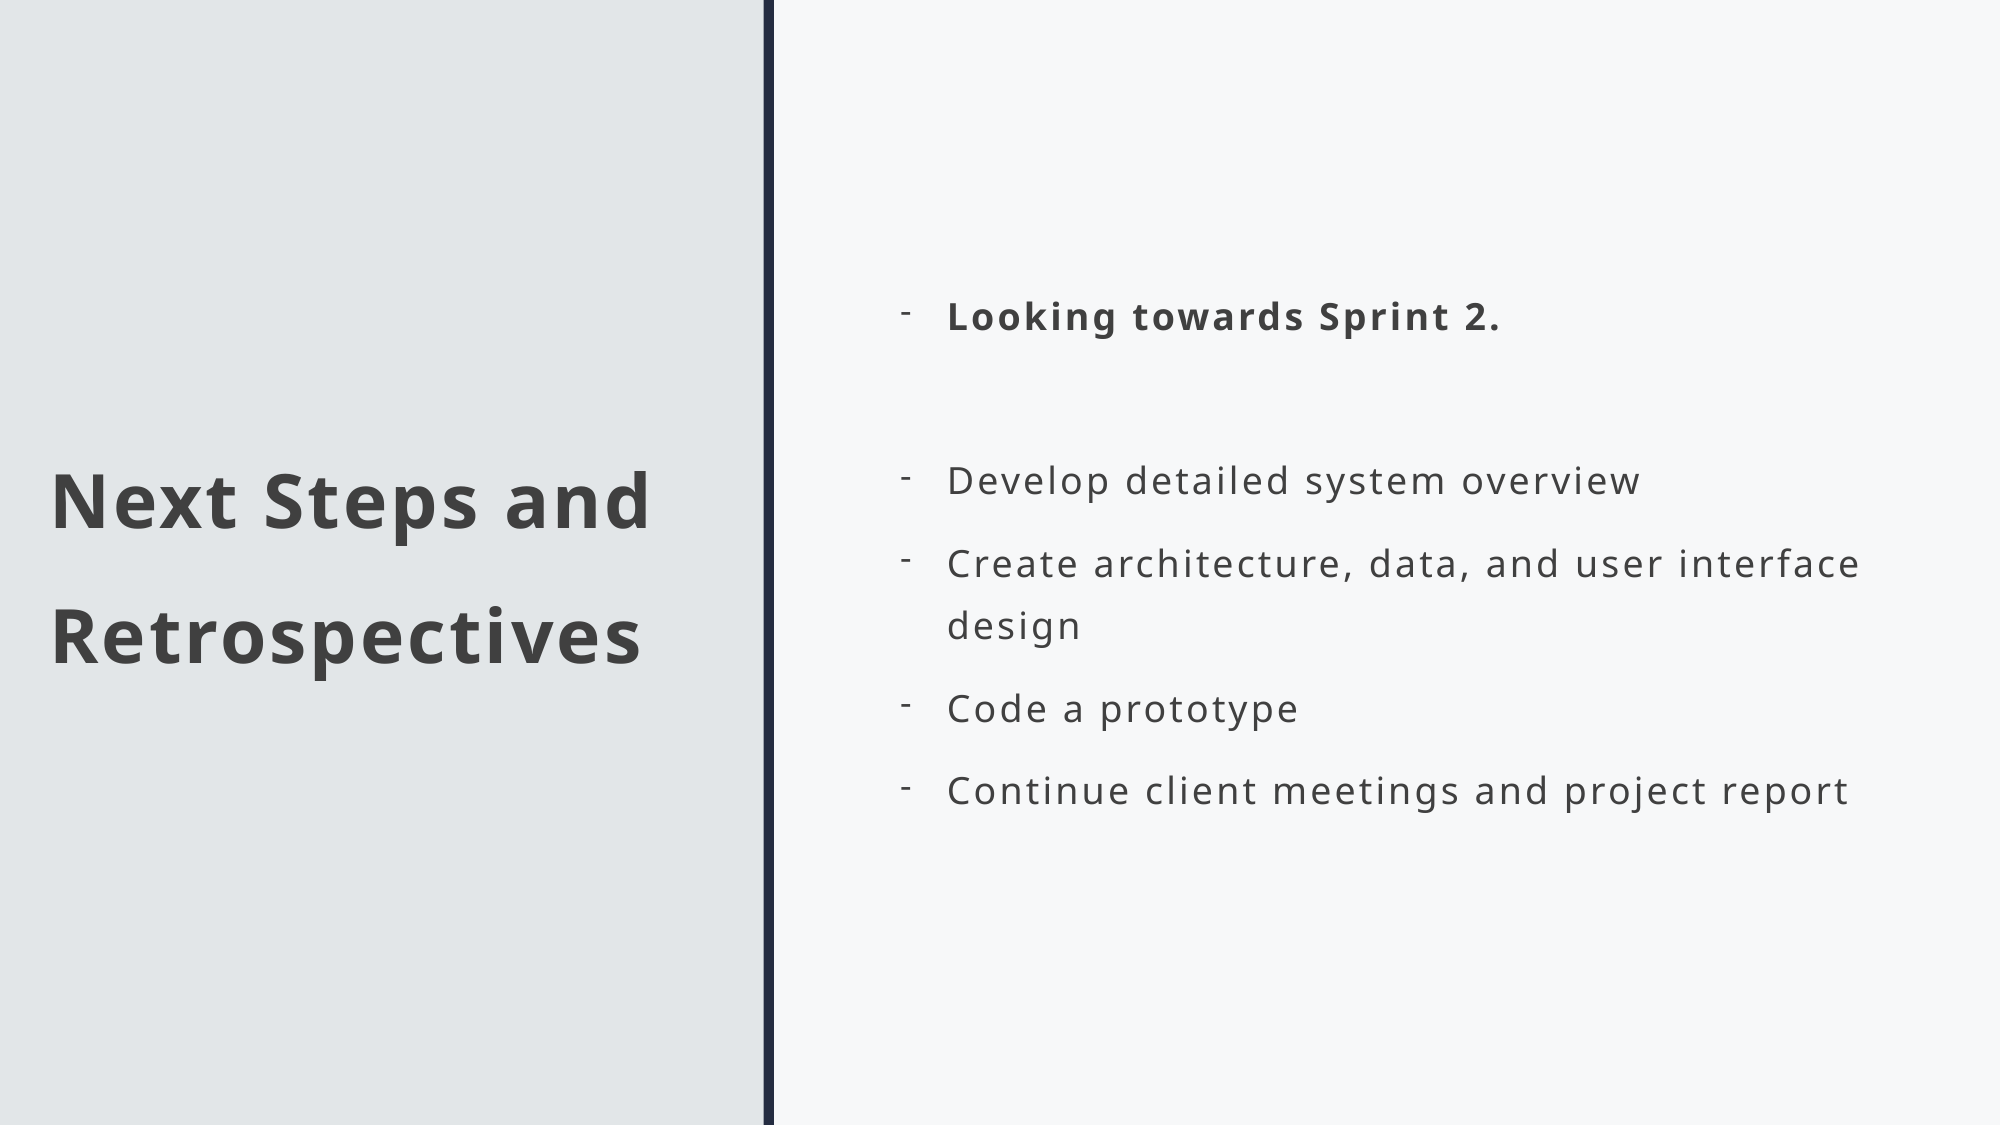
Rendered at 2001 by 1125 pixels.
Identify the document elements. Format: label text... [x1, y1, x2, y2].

list Looking towards Sprint 2. Develop detailed system overview Create architecture, data, and user interface design Code a prototype Continue client meetings and project report [881, 115, 1895, 969]
title Next Steps and Retrospectives [31, 115, 759, 969]
